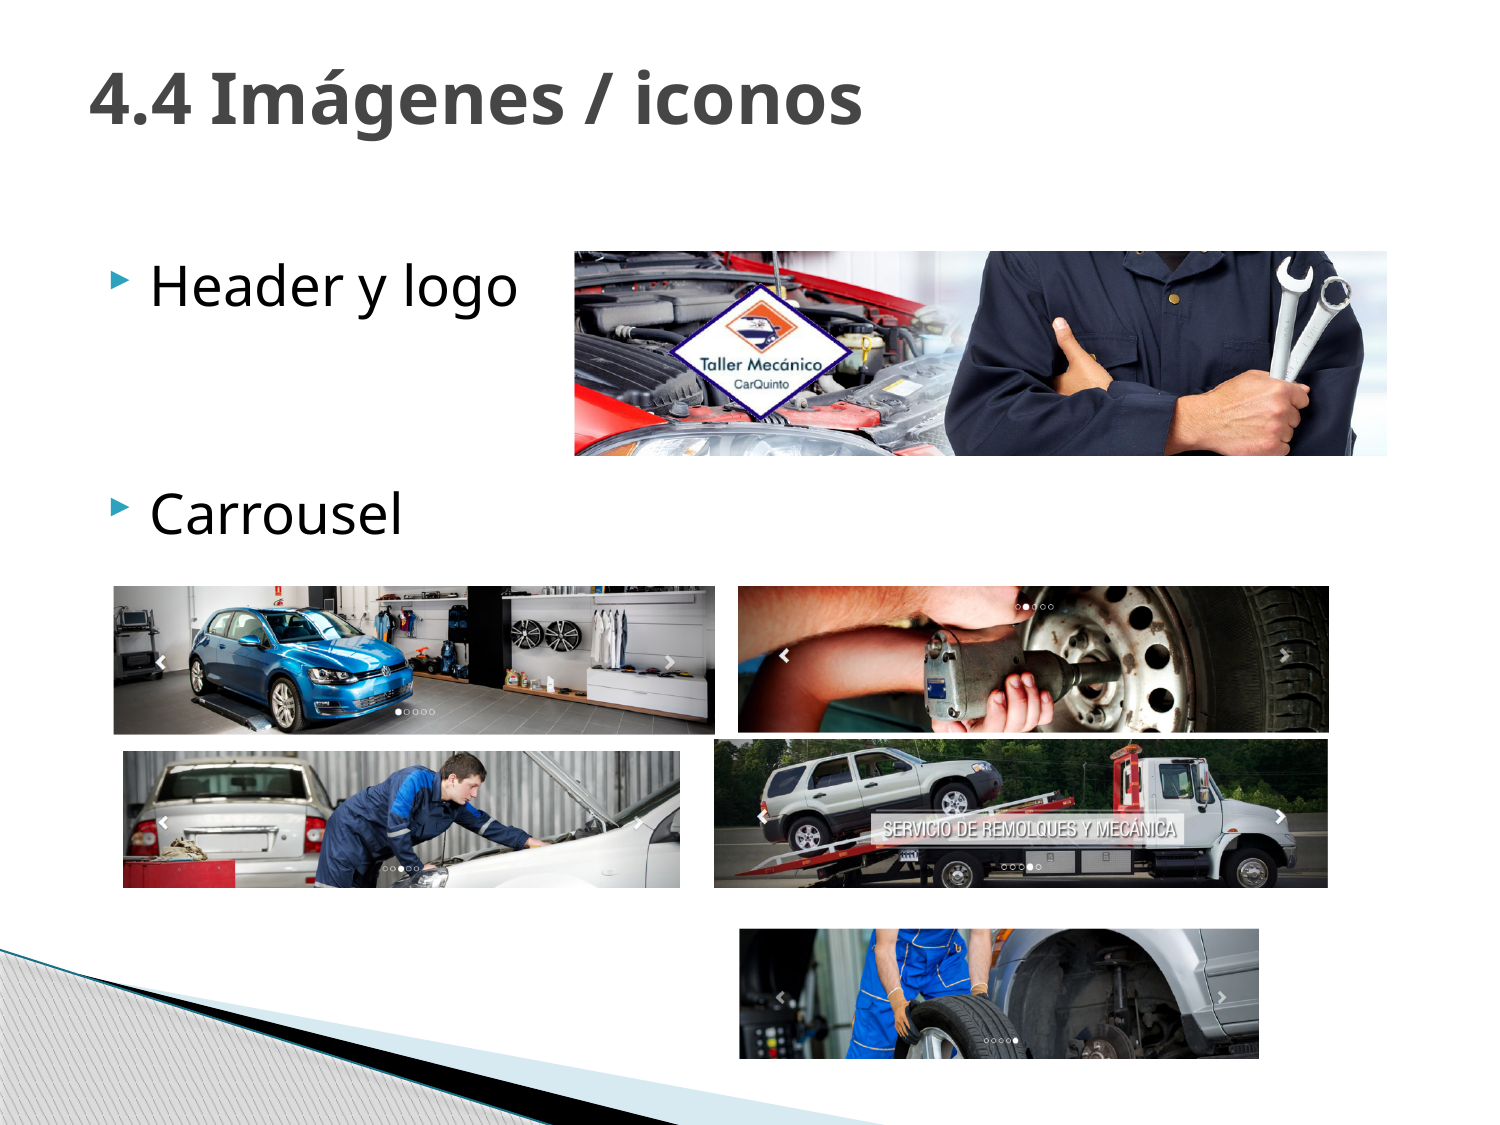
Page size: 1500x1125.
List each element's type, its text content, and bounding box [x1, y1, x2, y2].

picture [737, 585, 1330, 733]
picture [714, 739, 1328, 889]
title 4.4 Imágenes / iconos [75, 45, 1425, 233]
list Header y logo Carrousel [75, 243, 1425, 986]
picture [123, 751, 680, 889]
picture [111, 585, 715, 736]
picture [572, 250, 1389, 456]
picture [737, 928, 1259, 1059]
